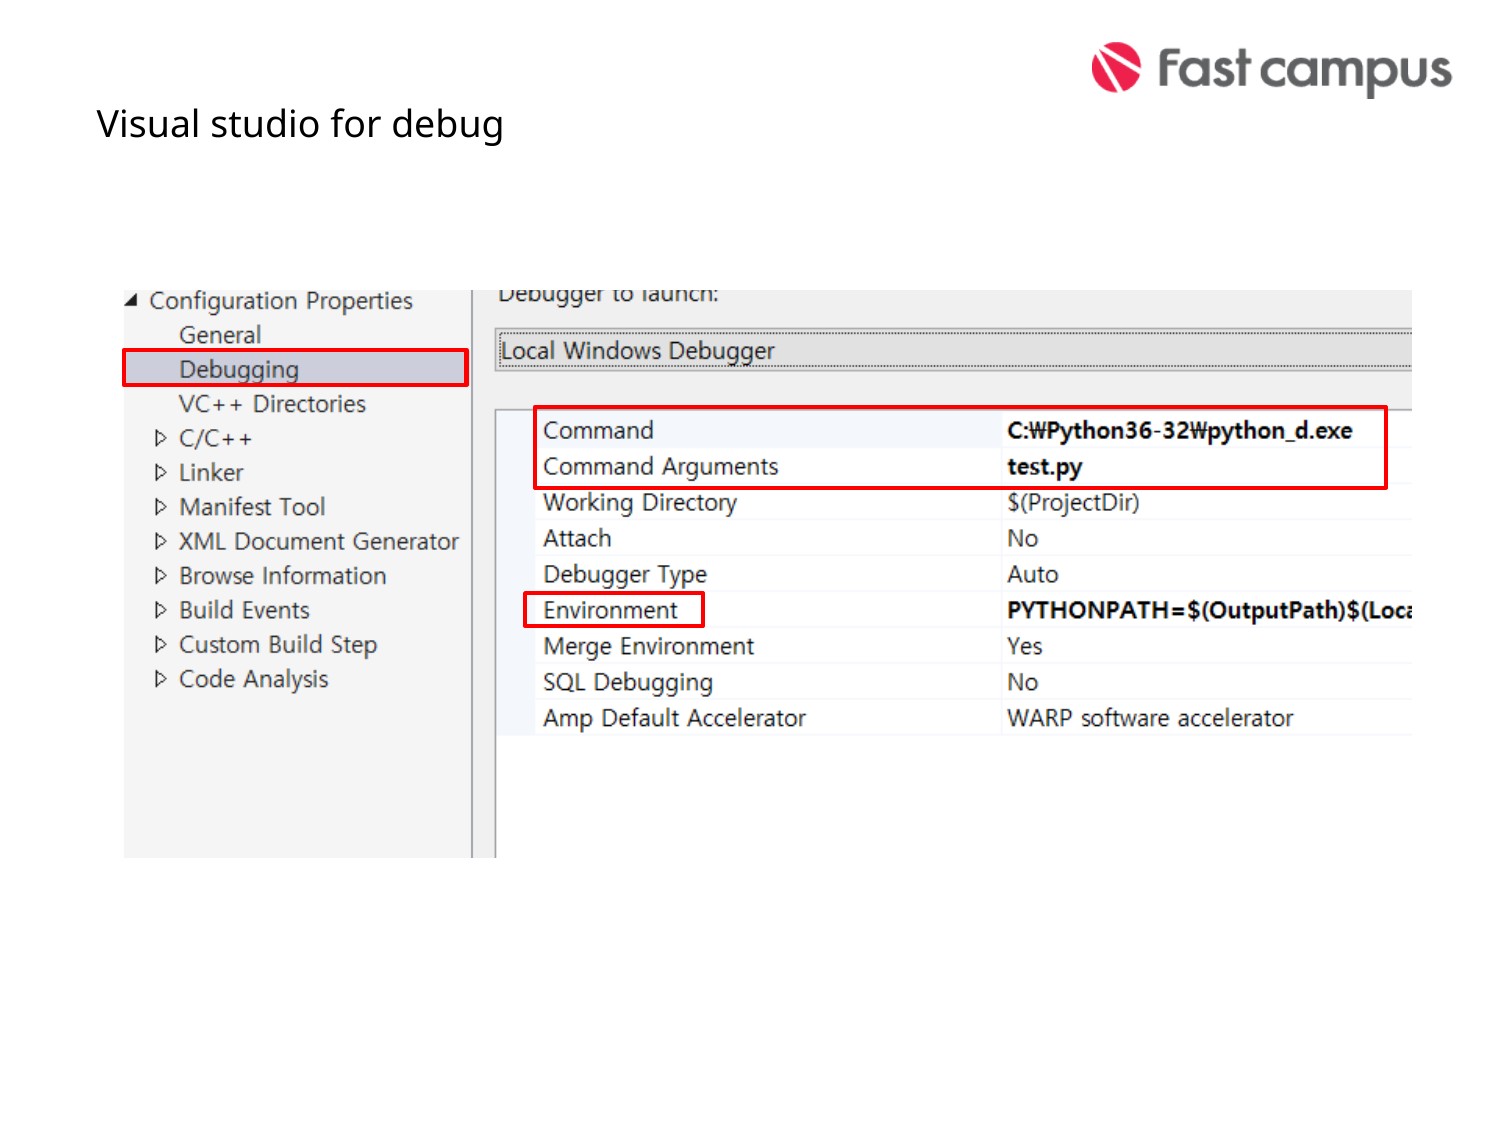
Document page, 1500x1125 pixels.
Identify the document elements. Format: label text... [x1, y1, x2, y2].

picture [123, 290, 1412, 858]
text_box Visual studio for debug [81, 93, 521, 153]
picture [1092, 42, 1453, 99]
